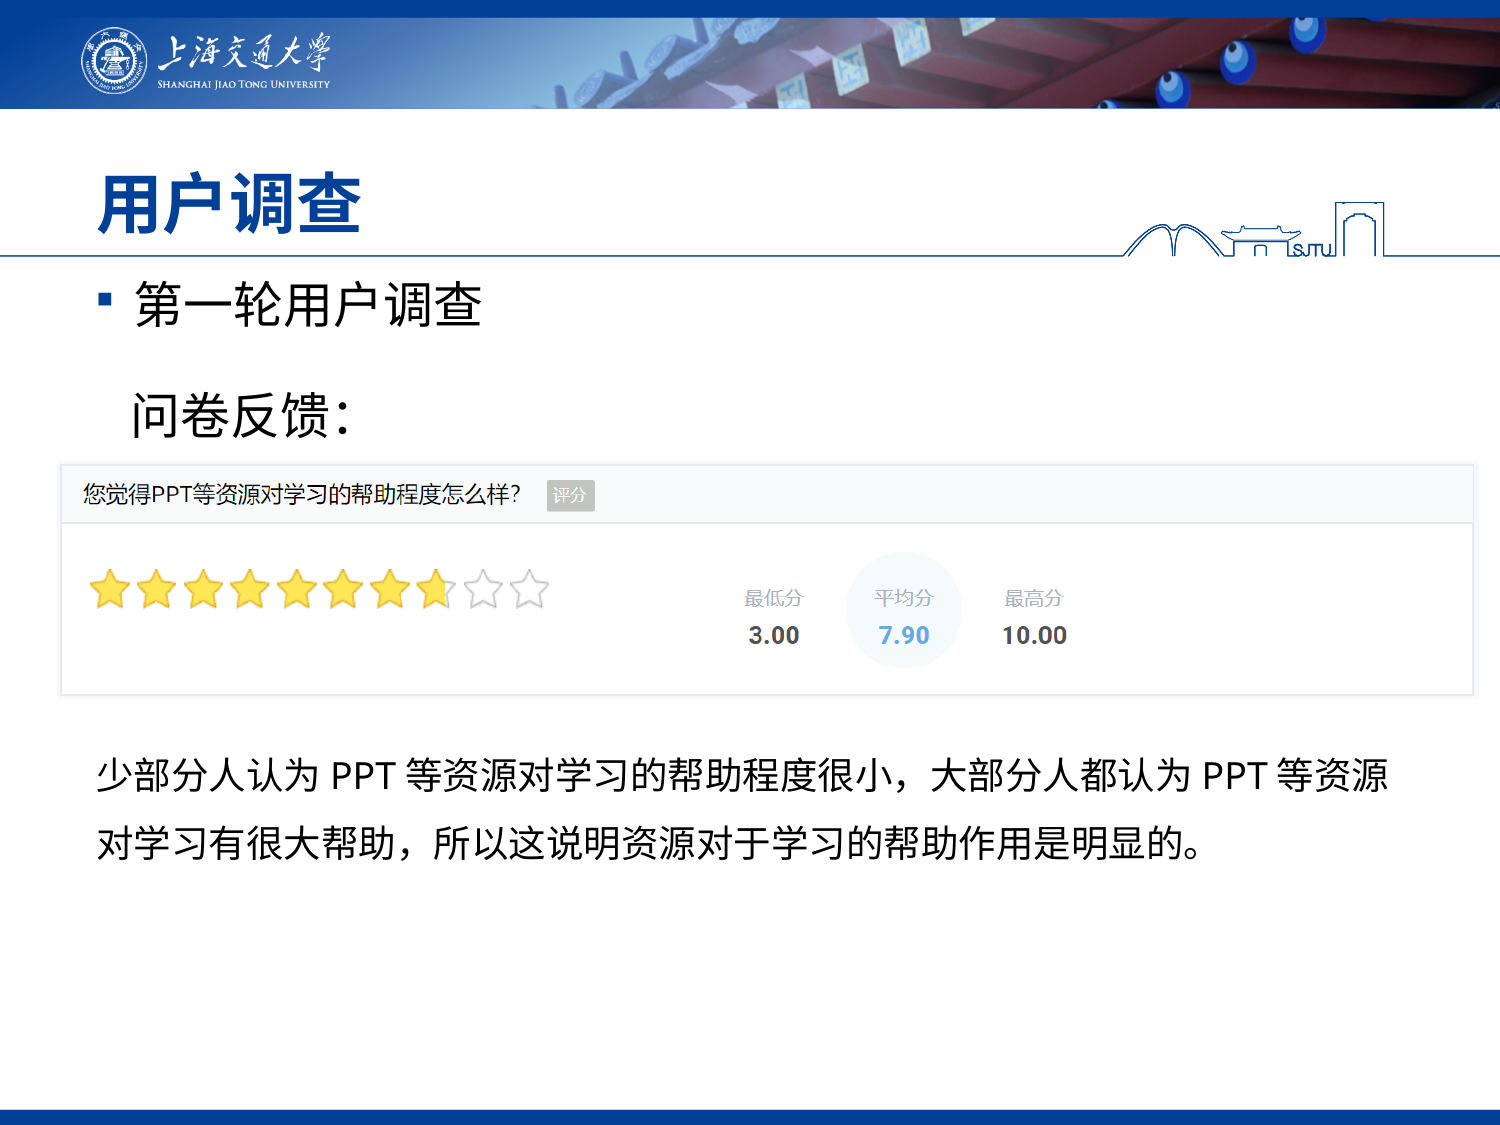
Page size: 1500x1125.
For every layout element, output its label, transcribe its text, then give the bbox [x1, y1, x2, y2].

picture [0, 18, 1500, 109]
title 用户调查 [81, 159, 1455, 254]
picture [57, 461, 1479, 699]
list 第一轮用户调查 问卷反馈： 少部分人认为PPT等资源对学习的帮助程度很小，大部分人都认为PPT等资源对学习有很大帮助，所以这说明资源对于学习的帮助作用是明显的。 [81, 699, 1417, 960]
list 第一轮用户调查 问卷反馈： 少部分人认为PPT等资源对学习的帮助程度很小，大部分人都认为PPT等资源对学习有很大帮助，所以这说明资源对于学习的帮助作用是明显的。 [81, 254, 1417, 461]
